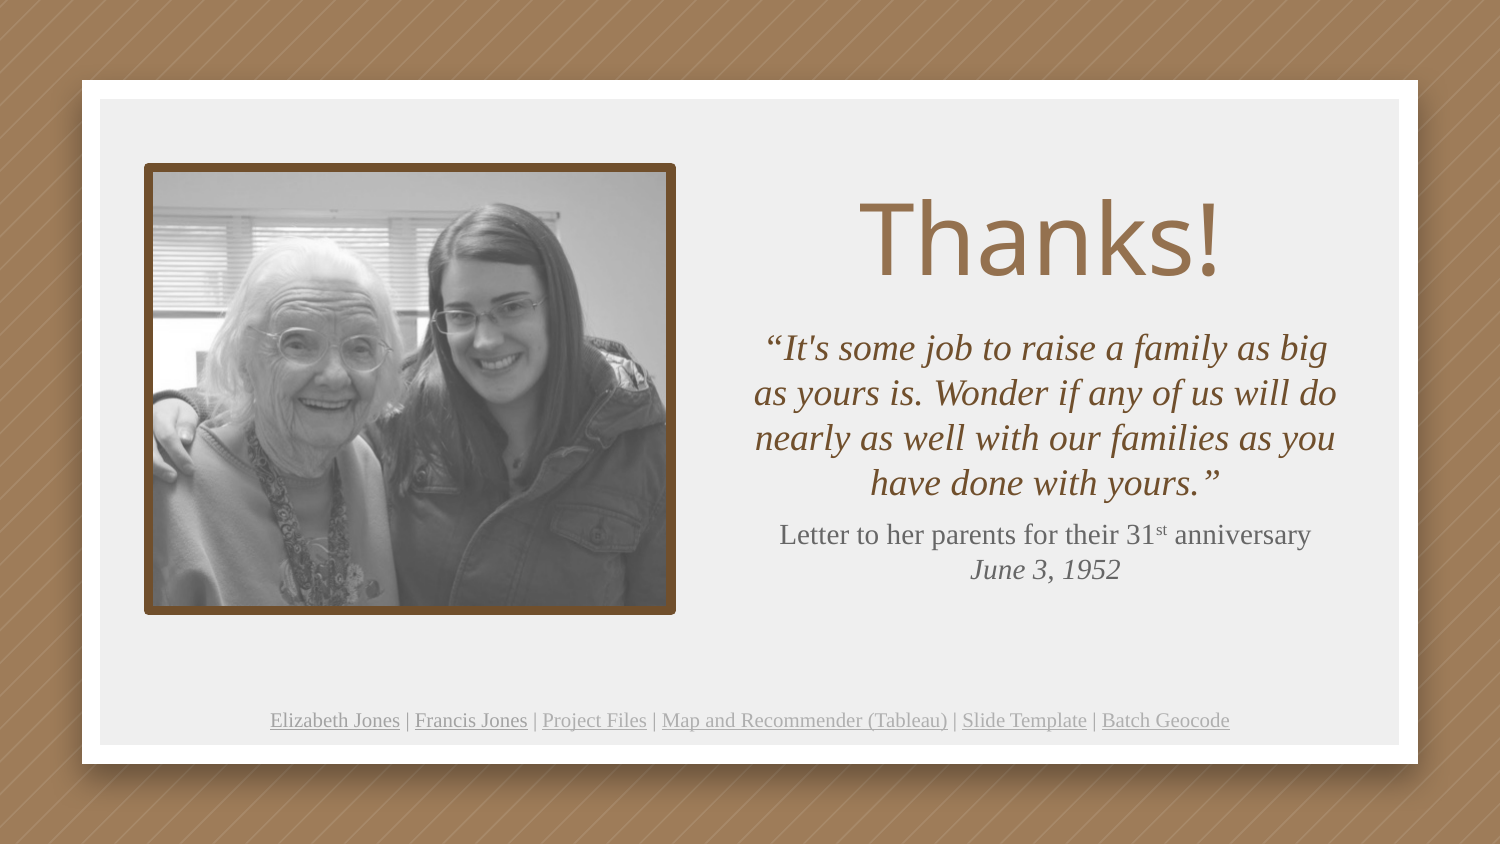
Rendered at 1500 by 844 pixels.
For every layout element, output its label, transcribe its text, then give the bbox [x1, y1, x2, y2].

picture [152, 171, 667, 606]
text_box “It's some job to raise a family as big as yours is. Wonder if any of us will do nearly as well with our families as you have done with yours.” Letter to her parents for their 31st anniversary June 3, 1952 [728, 334, 1363, 574]
title Thanks! [740, 188, 1342, 311]
subtitle Elizabeth Jones | Francis Jones | Project Files | Map and Recommender (Tableau) | Slide Template | Batch Geocode [153, 691, 1347, 756]
